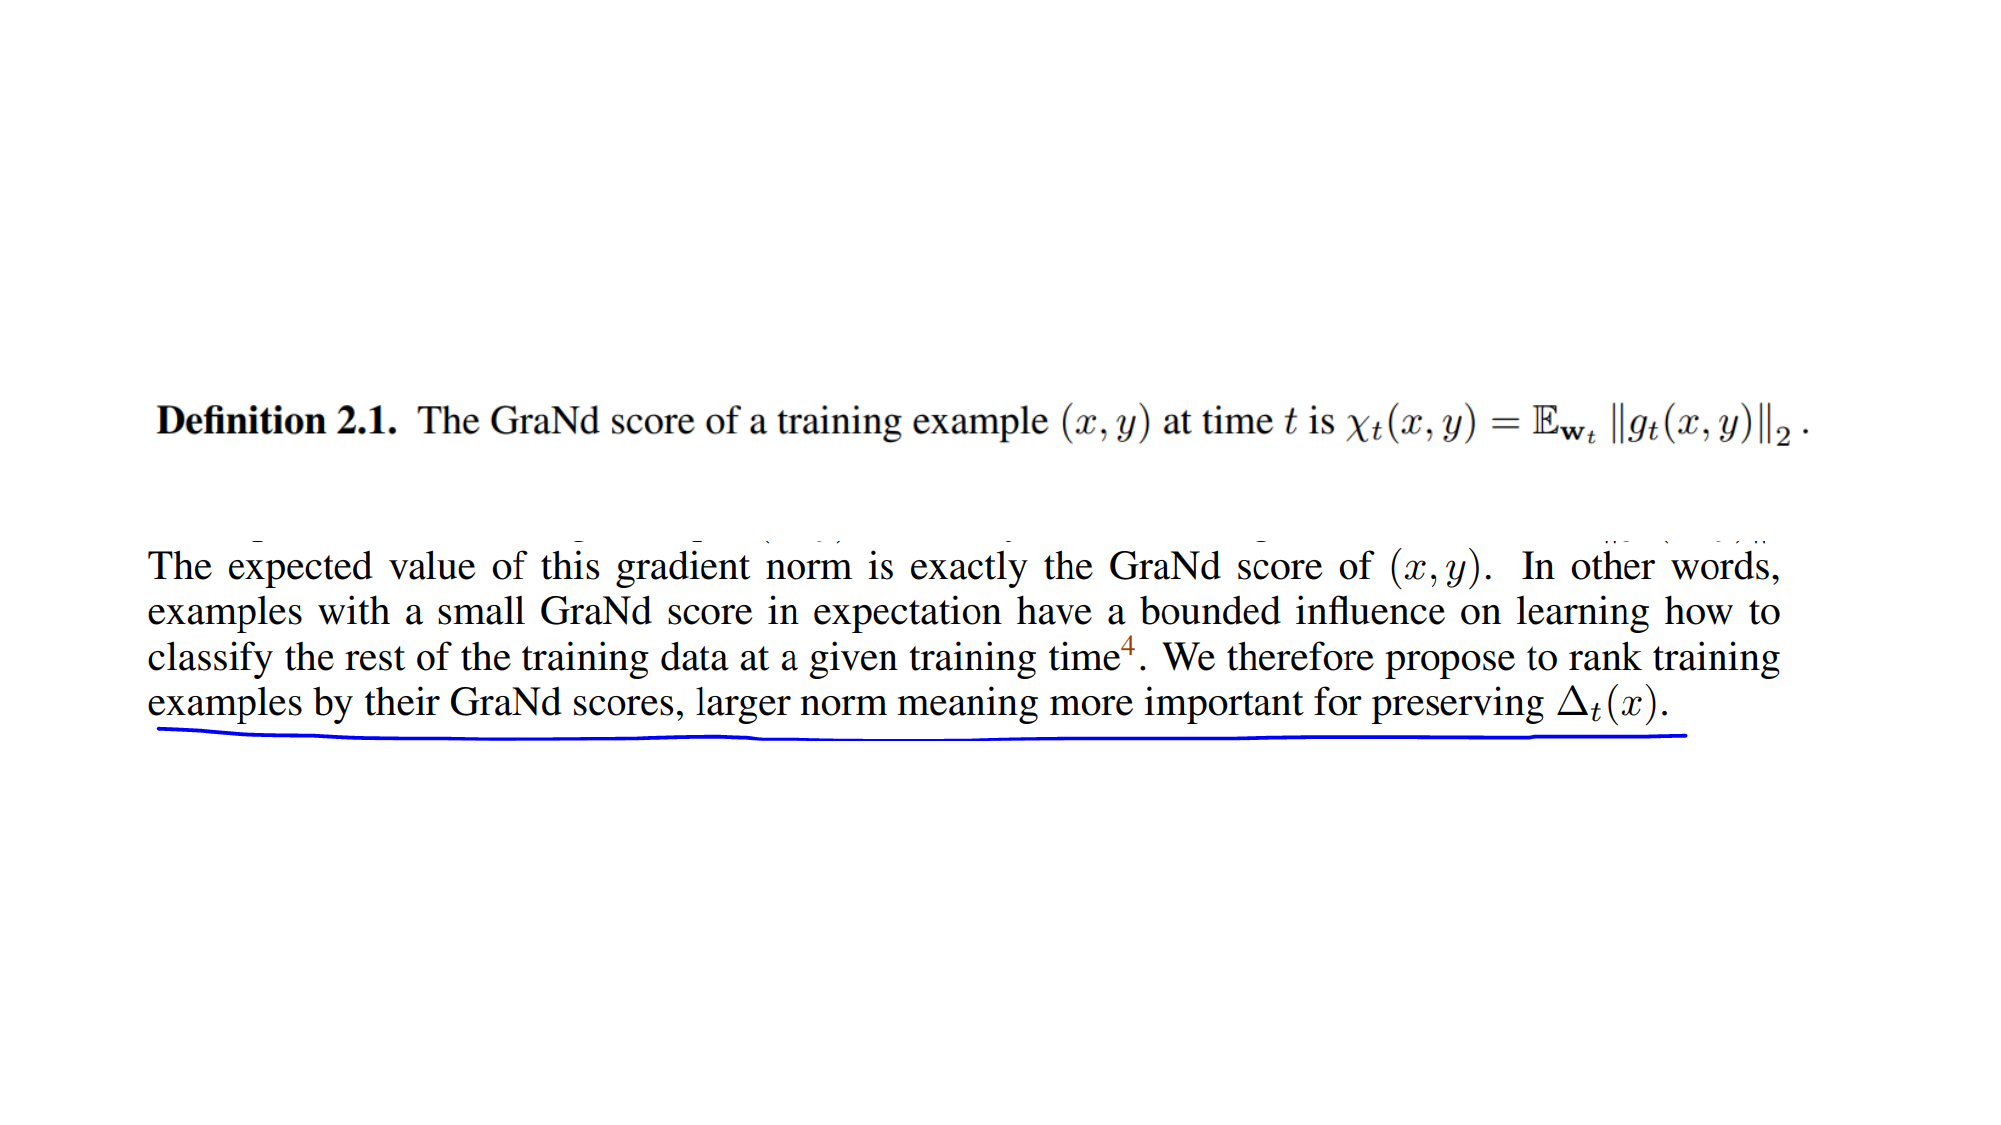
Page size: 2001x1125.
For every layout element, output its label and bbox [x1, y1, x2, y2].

picture [148, 388, 1830, 468]
picture [148, 541, 1809, 741]
